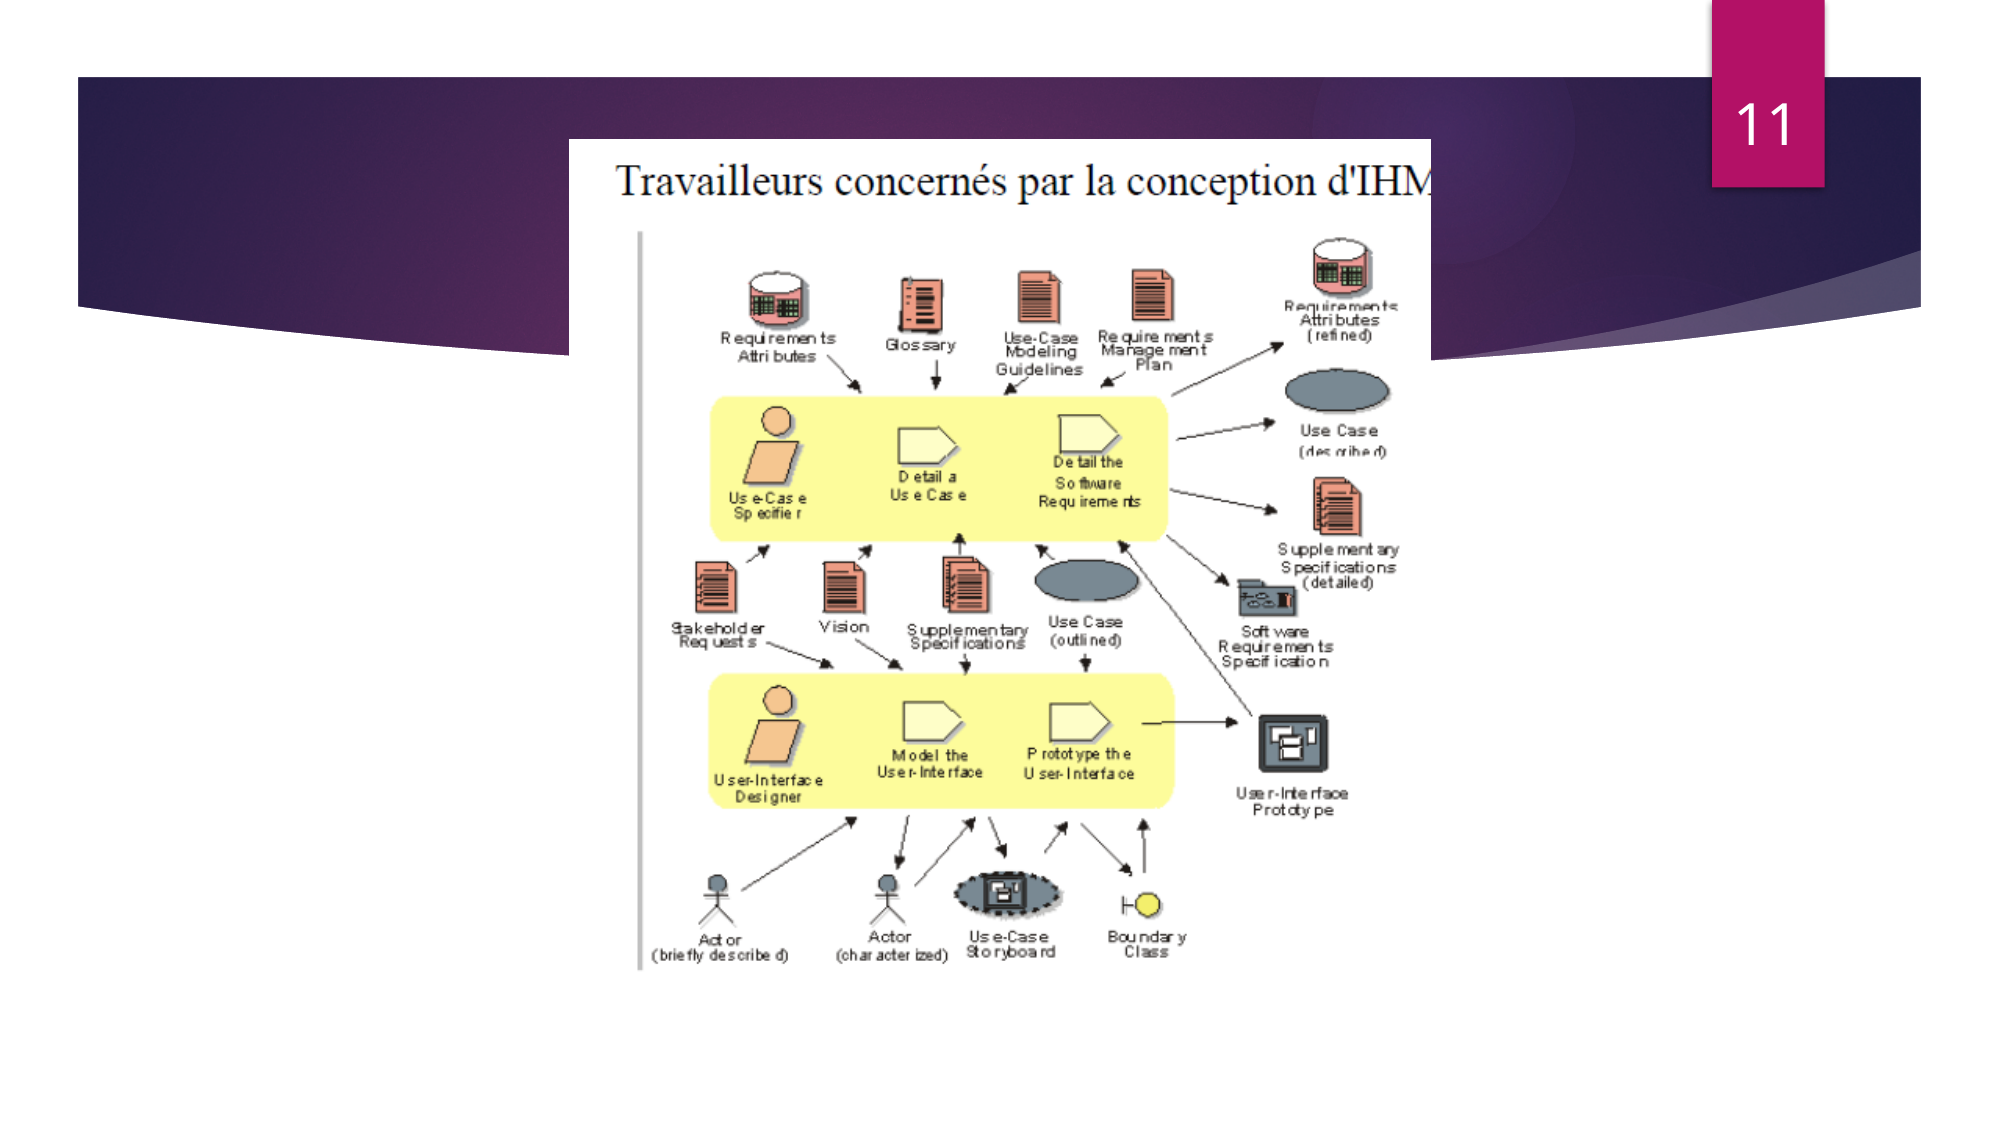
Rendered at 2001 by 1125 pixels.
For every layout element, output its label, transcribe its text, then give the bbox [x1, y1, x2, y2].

picture [569, 139, 1431, 986]
slide_number 11 [1698, 48, 1836, 175]
